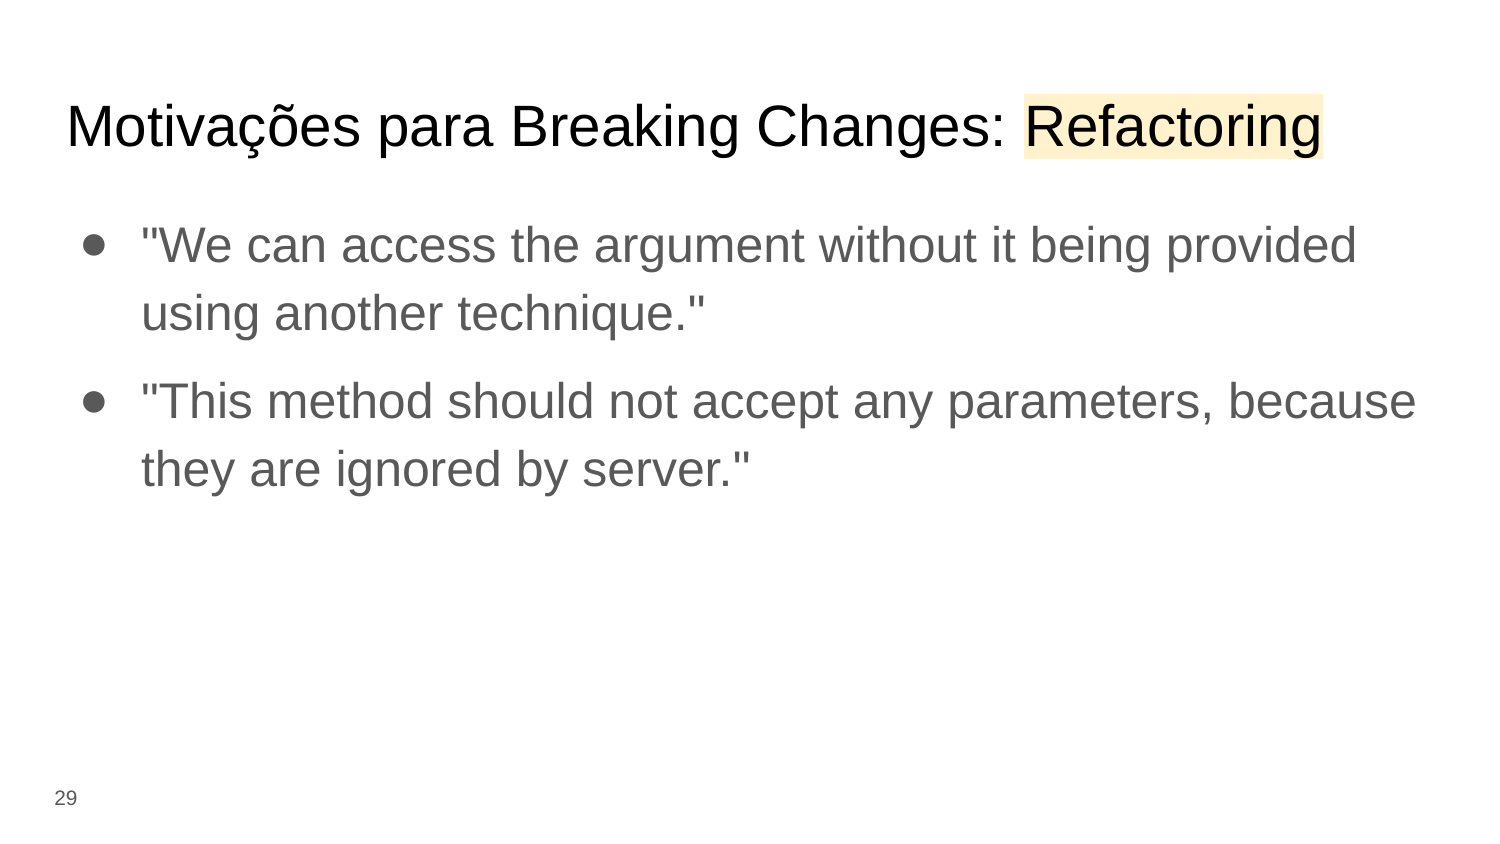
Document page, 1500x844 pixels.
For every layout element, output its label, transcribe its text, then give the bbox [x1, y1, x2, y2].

list "We can access the argument without it being provided using another technique." "This method should not accept any parameters, because they are ignored by server." [51, 189, 1449, 737]
slide_number ‹#› [2, 764, 93, 830]
title Motivações para Breaking Changes: Refactoring [51, 72, 1493, 167]
